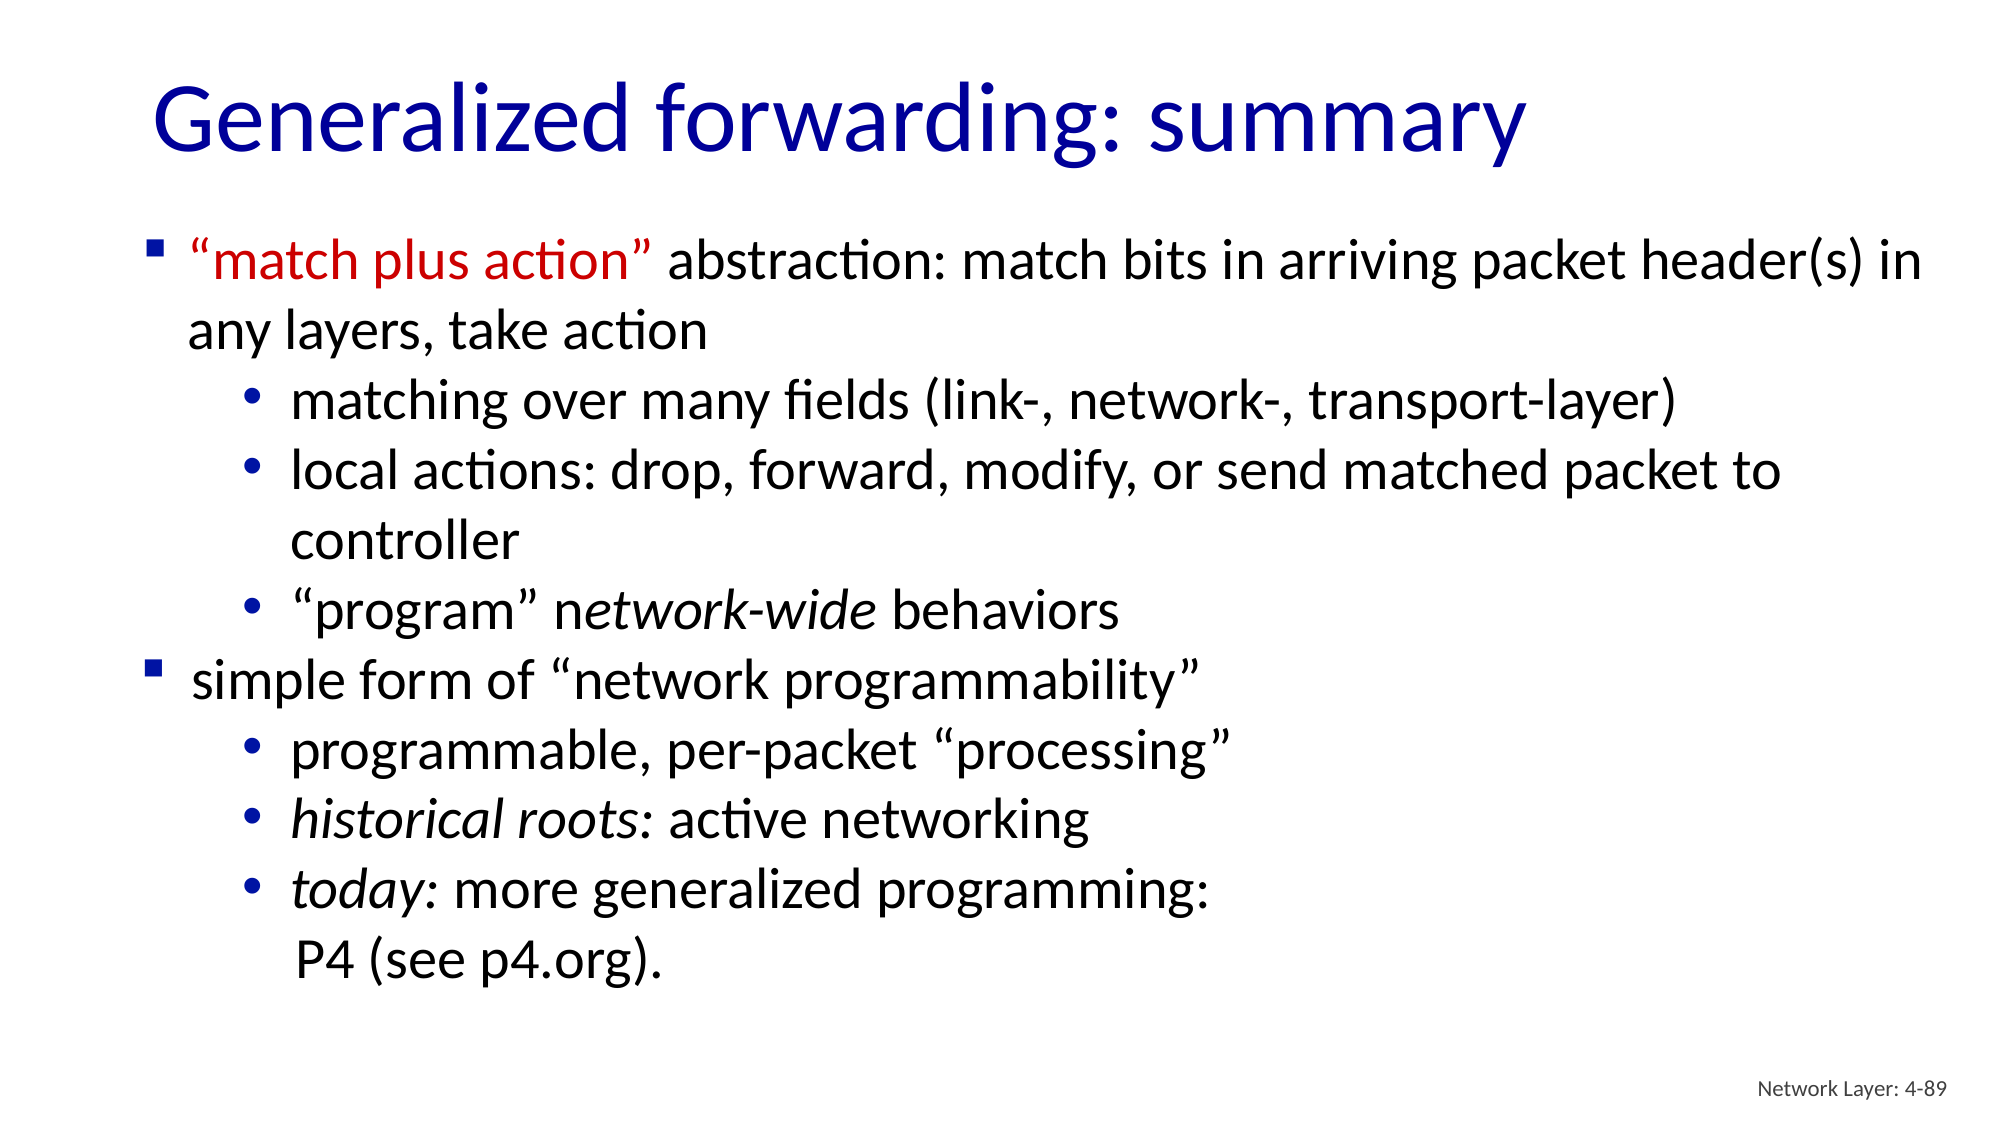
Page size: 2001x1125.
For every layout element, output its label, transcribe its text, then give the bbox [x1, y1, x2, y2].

text_box “match plus action” abstraction: match bits in arriving packet header(s) in any layers, take action matching over many fields (link-, network-, transport-layer) local actions: drop, forward, modify, or send matched packet to controller “program” network-wide behaviors simple form of “network programmability” programmable, per-packet “processing” historical roots: active networking today: more generalized programming: P4 (see p4.org). [125, 213, 1973, 998]
slide_number Network Layer: 4-89 [1512, 1056, 1963, 1117]
title Generalized forwarding: summary [137, 45, 1917, 193]
